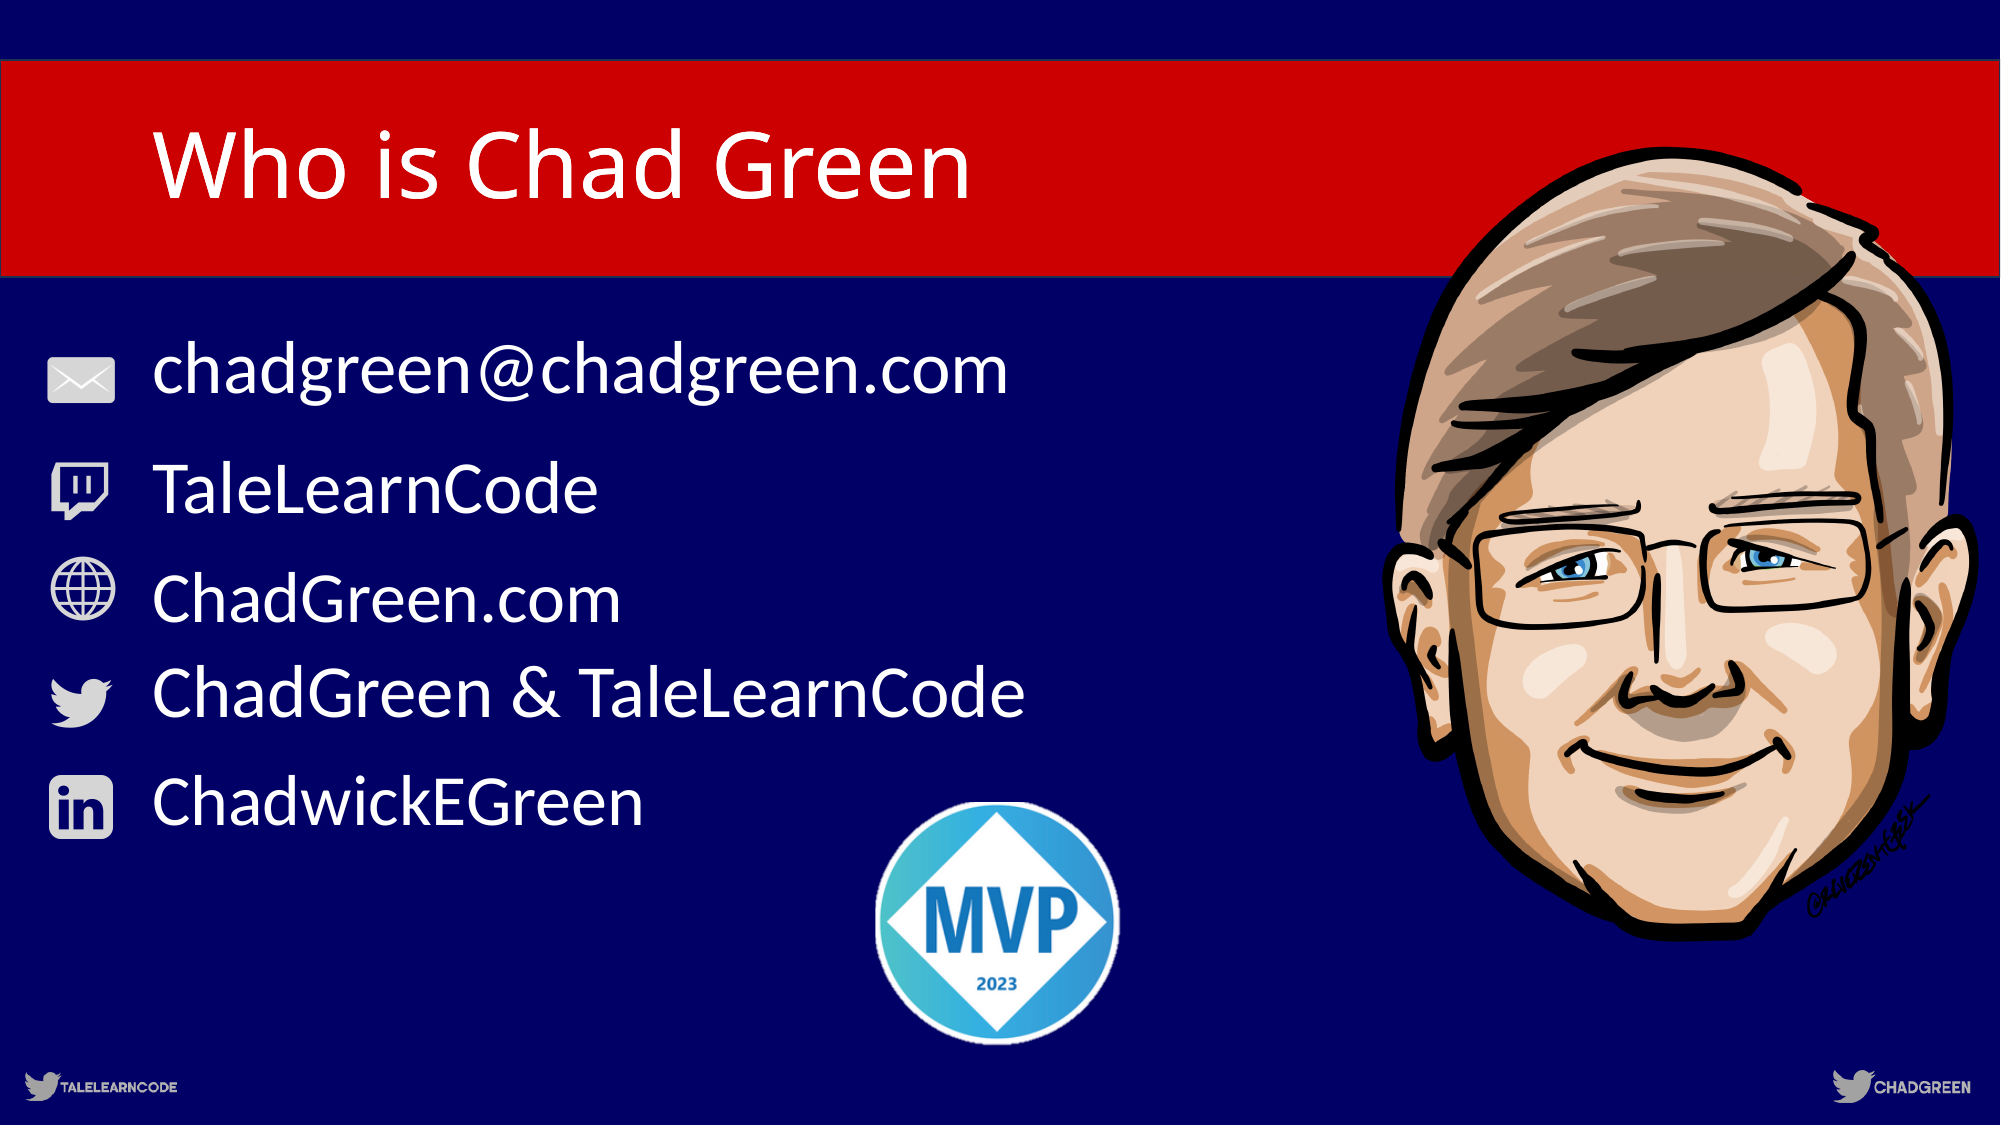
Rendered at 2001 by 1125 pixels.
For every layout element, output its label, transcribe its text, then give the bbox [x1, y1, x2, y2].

picture [1382, 146, 1979, 942]
picture [875, 849, 1125, 1048]
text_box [45, 321, 1151, 849]
text_box Who is Chad Green [137, 59, 1863, 278]
